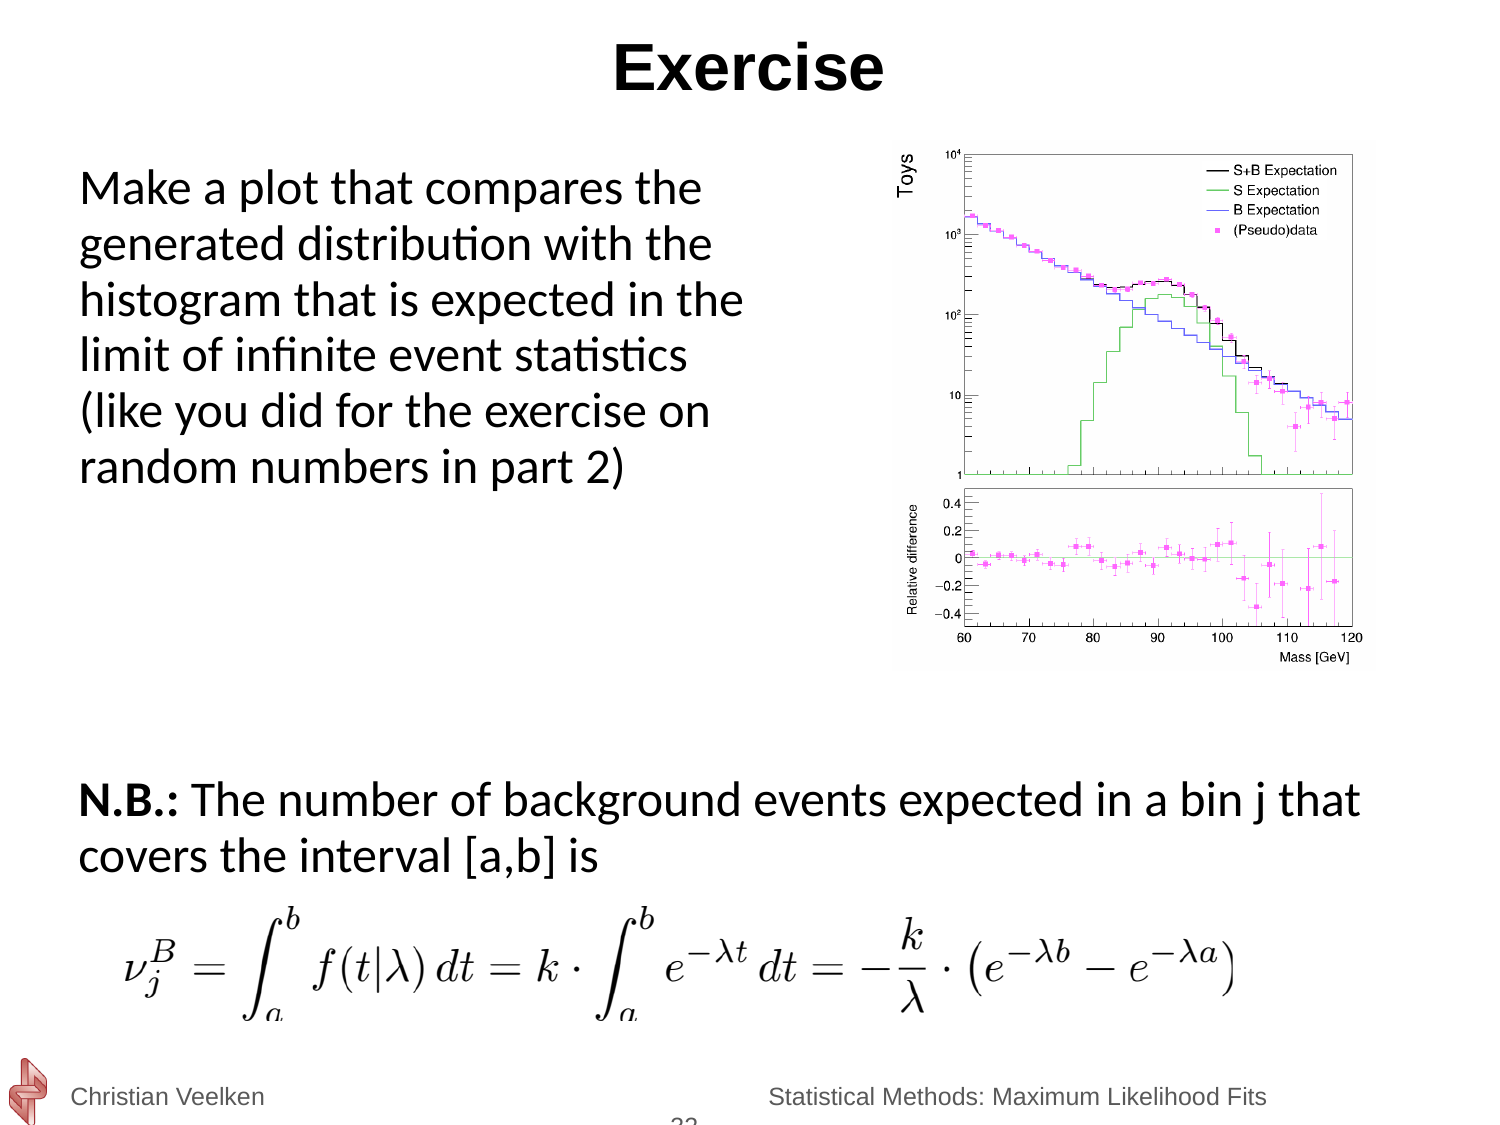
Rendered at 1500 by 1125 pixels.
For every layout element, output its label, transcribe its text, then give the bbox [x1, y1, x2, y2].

text_box Christian Veelken Statistical Methods: Maximum Likelihood Fits 32 [79, 1073, 1500, 1125]
text_box Exercise [56, 31, 1442, 106]
picture [125, 906, 1233, 1021]
picture [0, 1040, 79, 1125]
text_box N.B.: The number of background events expected in a bin j that covers the interval [a,b] is [78, 772, 1464, 884]
text_box Make a plot that compares the generated distribution with the histogram that is expected in the limit of infinite event statistics (like you did for the exercise on random numbers in part 2) [79, 159, 750, 495]
picture [892, 140, 1376, 671]
